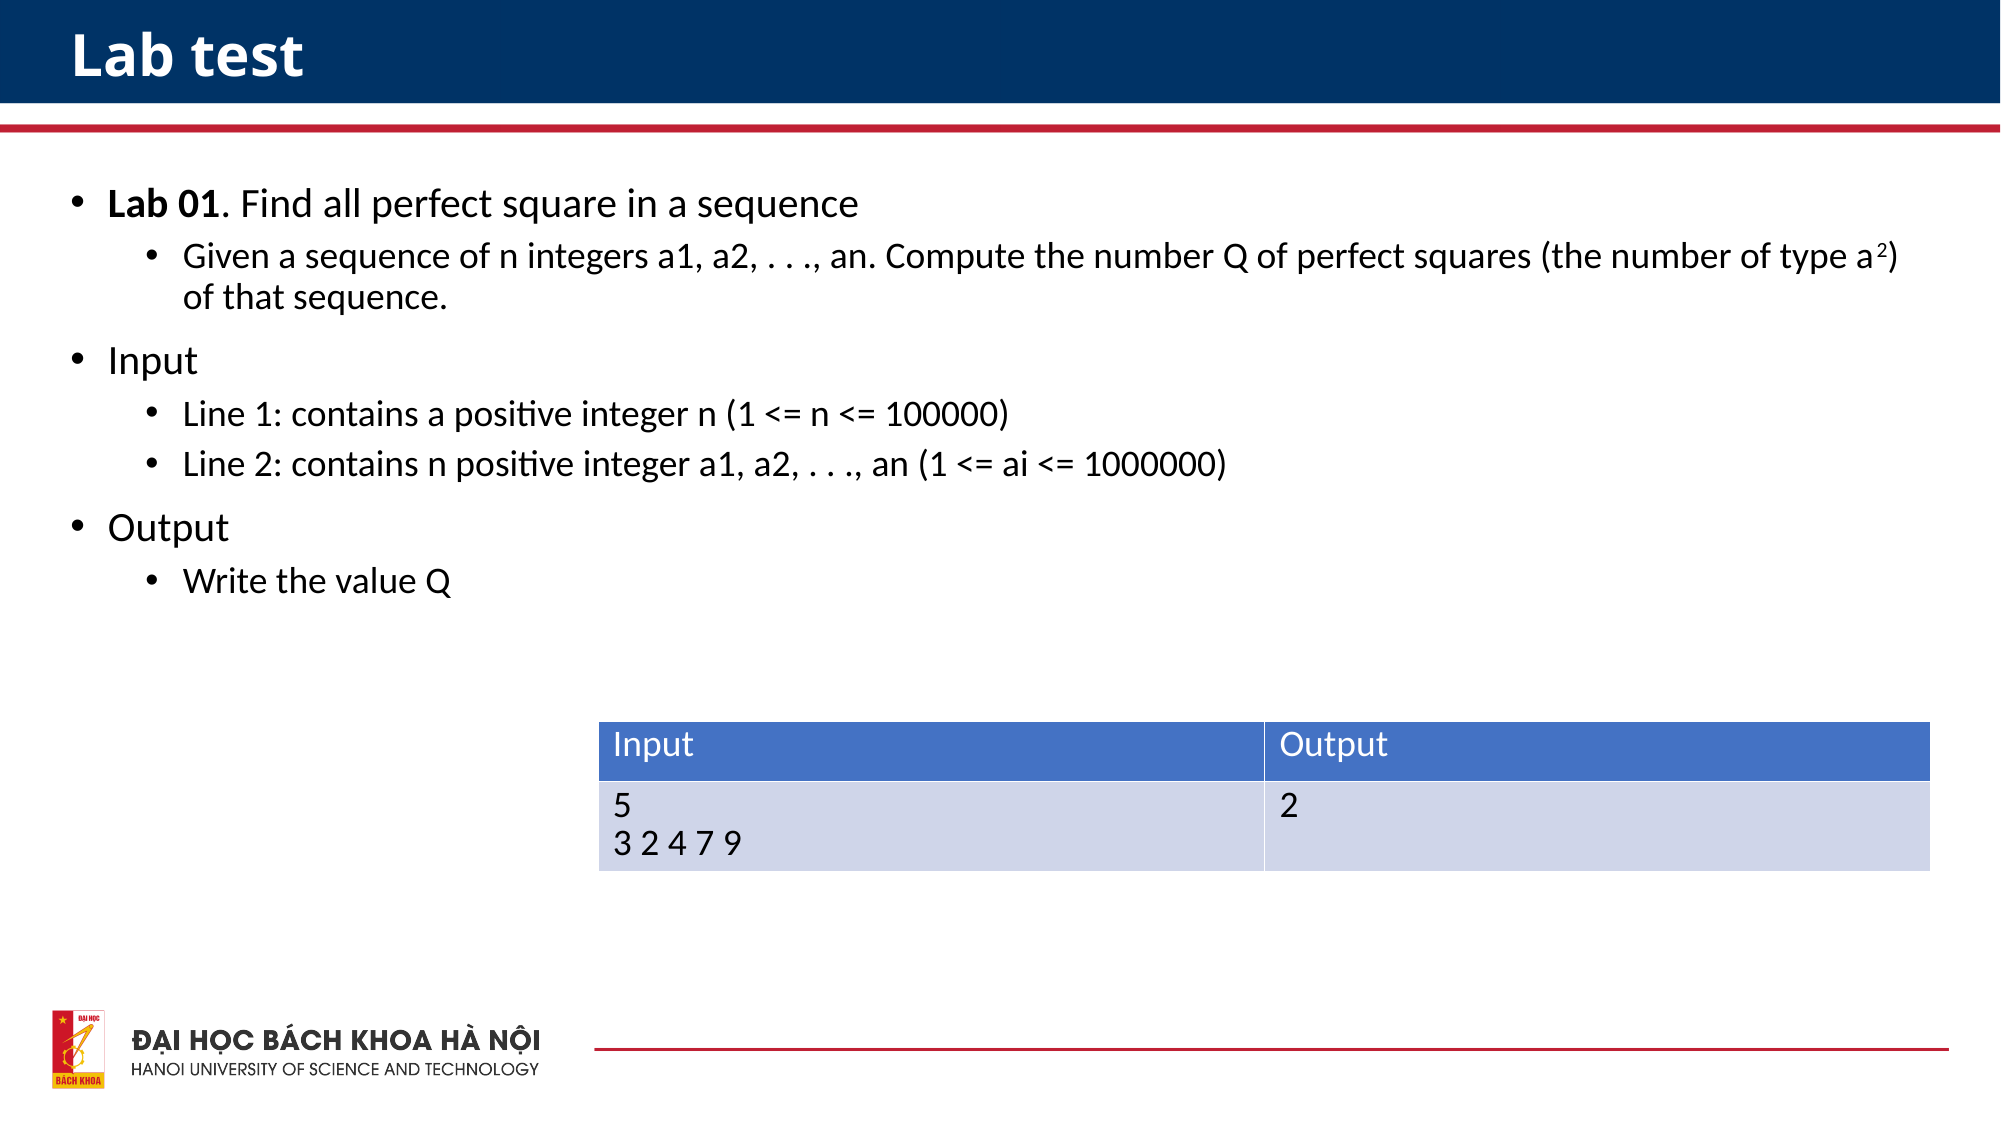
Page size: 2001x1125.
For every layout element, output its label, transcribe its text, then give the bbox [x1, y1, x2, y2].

list Lab 01. Find all perfect square in a sequence Given a sequence of n integers a1, a2, . . ., an. Compute the number Q of perfect squares (the number of type a2) of that sequence. Input Line 1: contains a positive integer n (1 <= n <= 100000) Line 2: contains n positive integer a1, a2, . . ., an (1 <= ai <= 1000000) Output Write the value Q [55, 173, 1945, 979]
table_header Input [599, 722, 1264, 781]
table_cell 2 [1265, 782, 1930, 871]
picture [0, 0, 2001, 1125]
title Lab test [55, 18, 1945, 90]
table_cell 5 3 2 4 7 9 [599, 782, 1264, 871]
table_header Output [1265, 722, 1930, 781]
